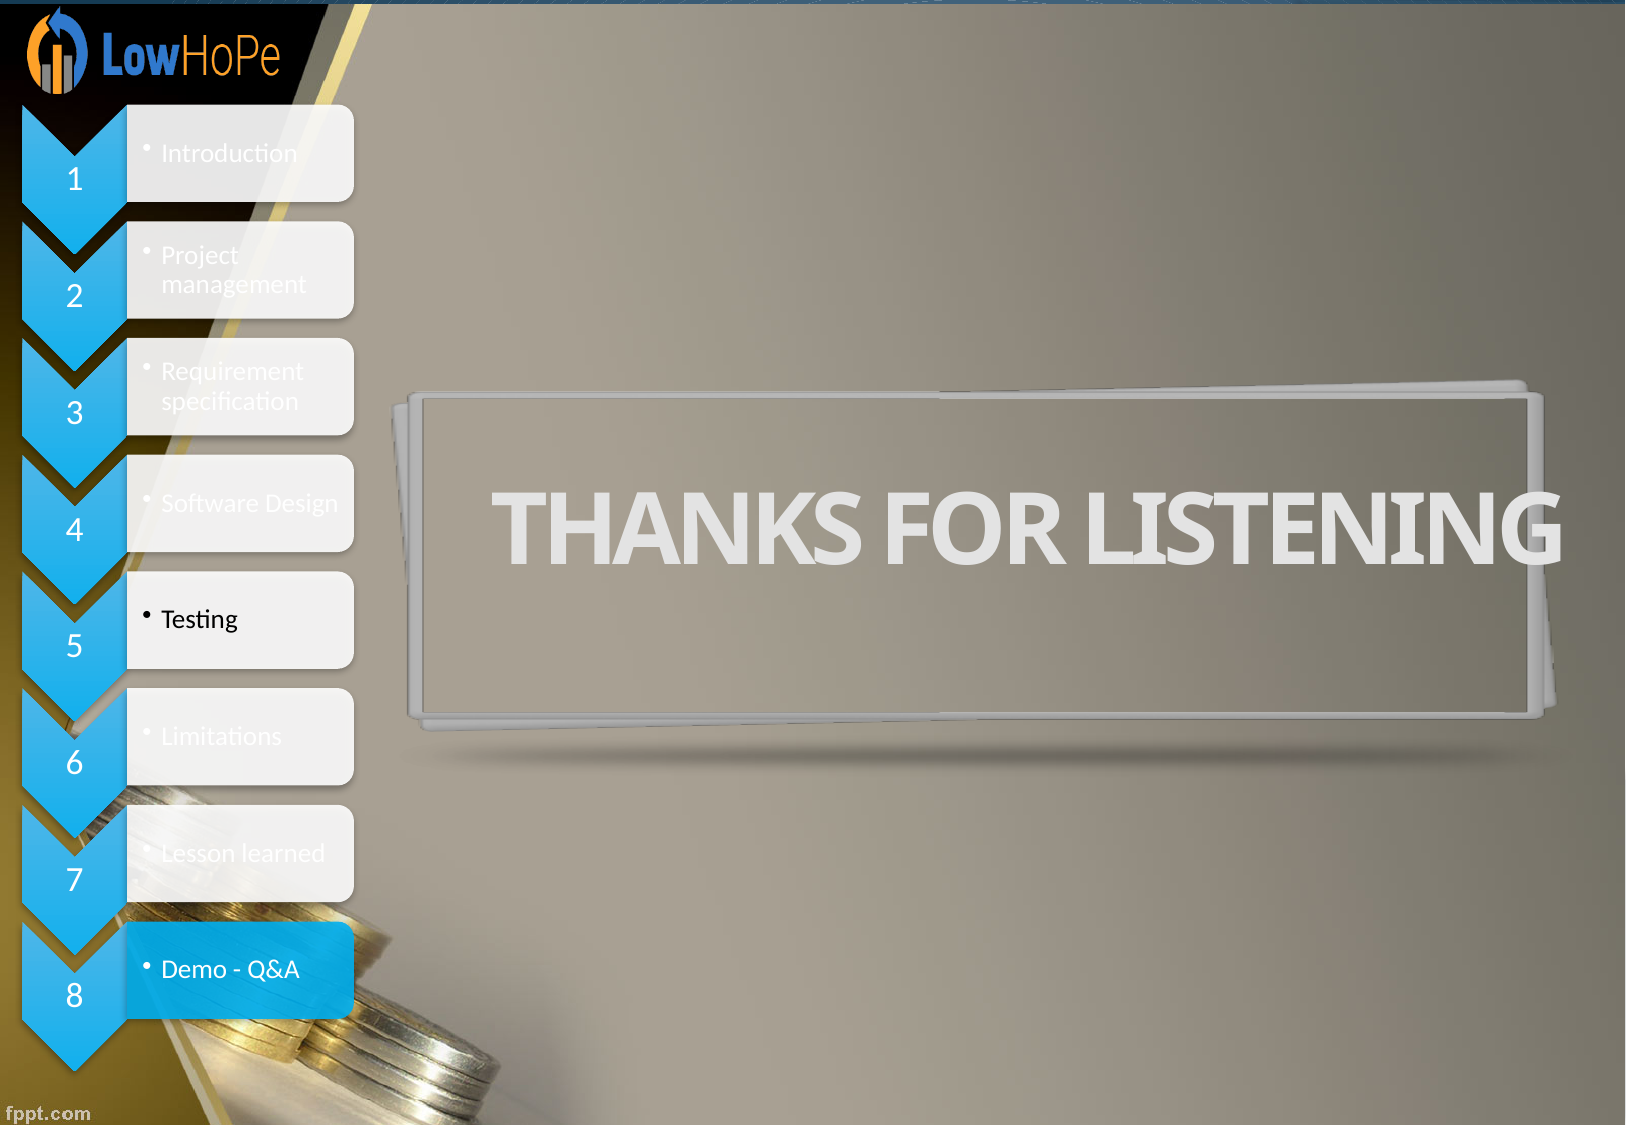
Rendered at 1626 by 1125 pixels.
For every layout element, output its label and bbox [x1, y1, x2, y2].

text_box [22, 103, 354, 1072]
picture [0, 4, 1625, 1125]
